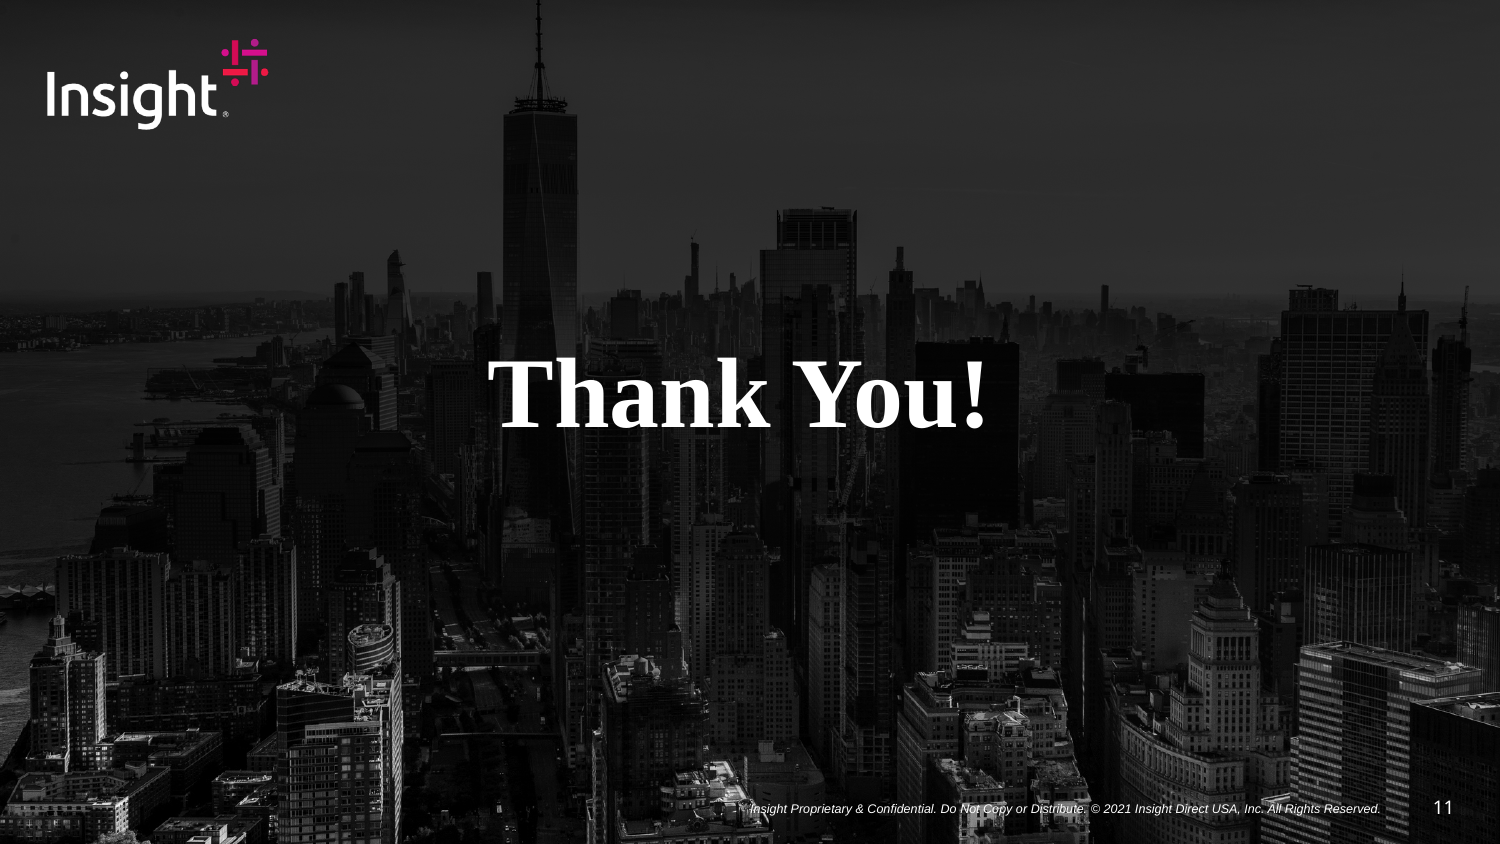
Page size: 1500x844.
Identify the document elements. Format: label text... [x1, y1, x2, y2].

picture [0, 0, 1500, 844]
text_box Thank You! [453, 320, 1027, 455]
